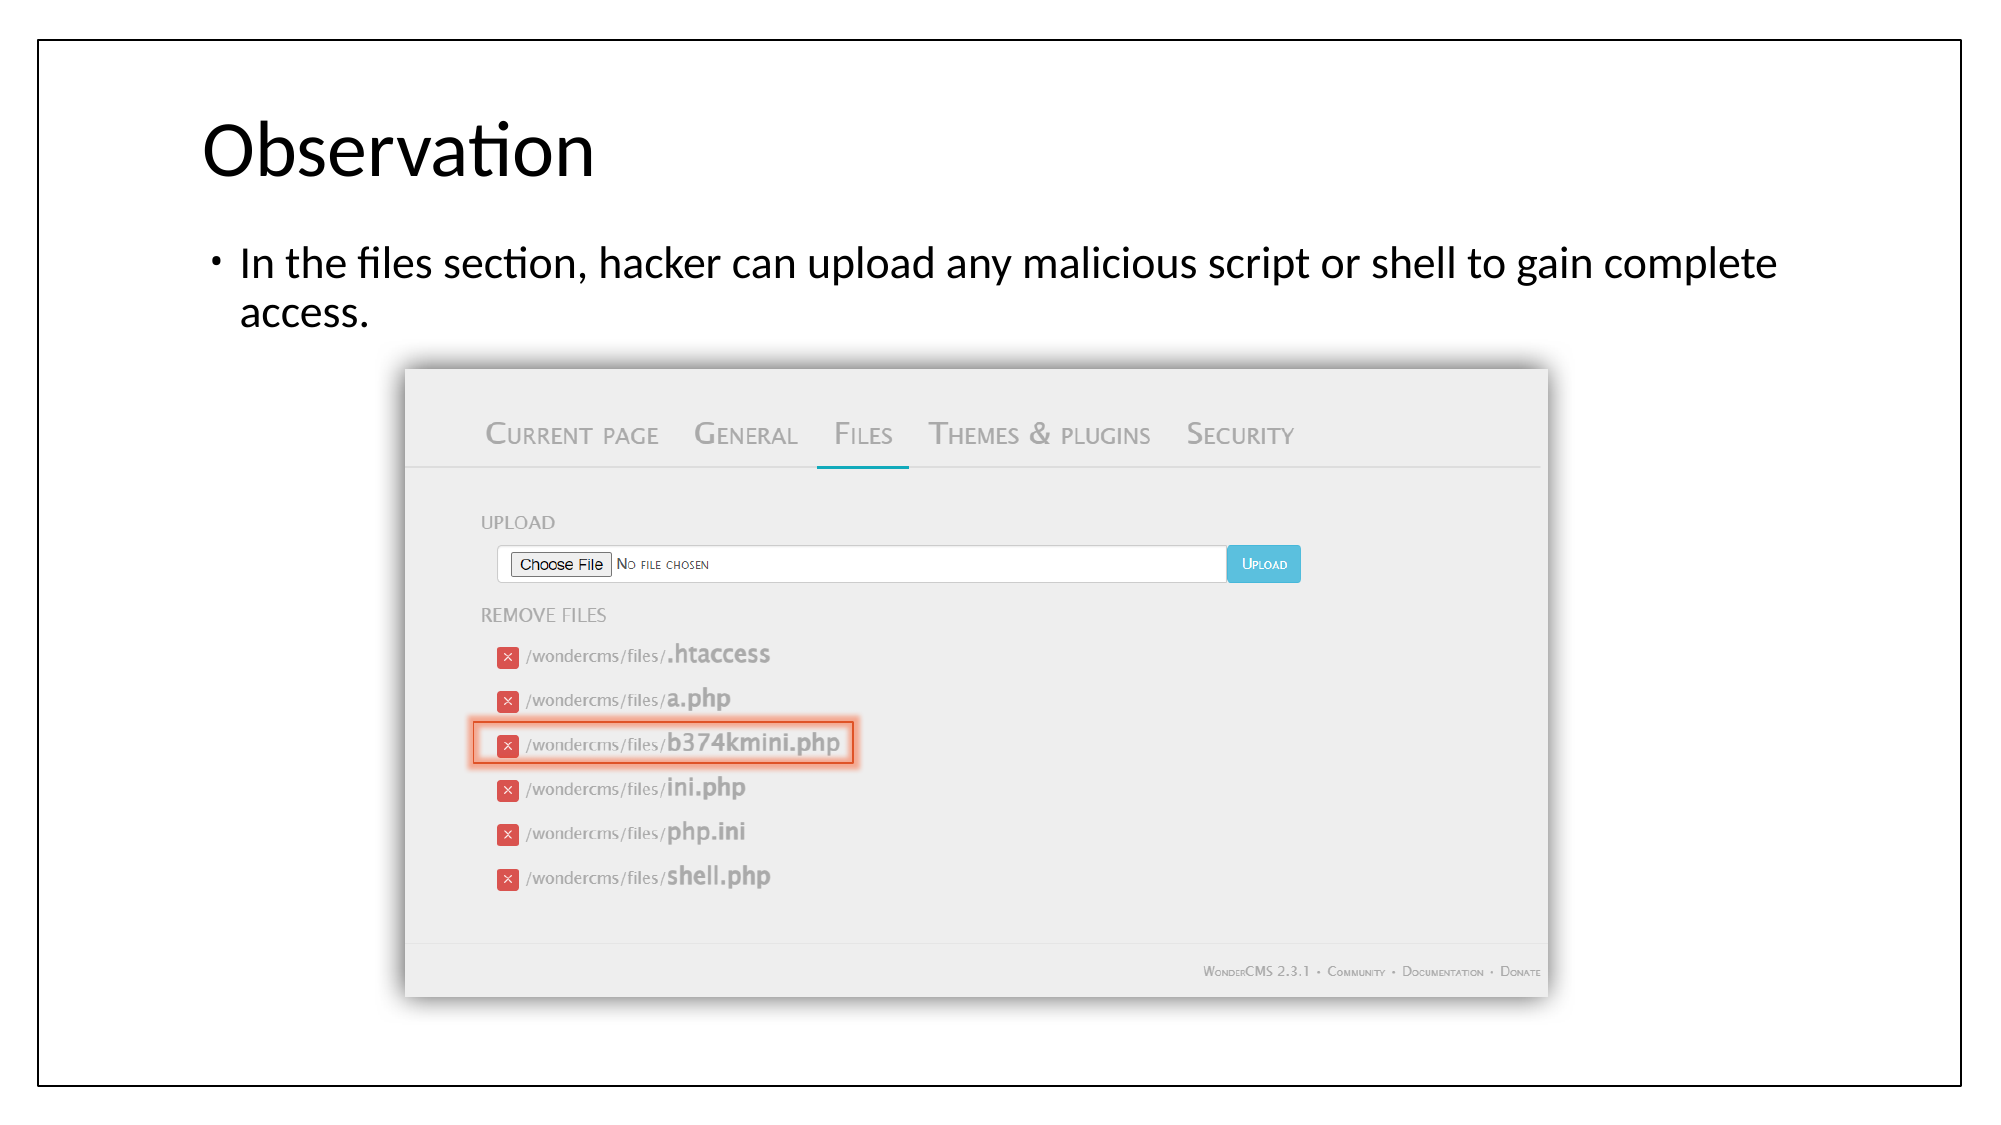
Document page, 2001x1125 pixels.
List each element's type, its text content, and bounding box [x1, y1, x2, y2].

list In the files section, hacker can upload any malicious script or shell to gain complete access. [187, 231, 1807, 894]
picture [404, 368, 1548, 998]
title Observation [187, 99, 1808, 202]
